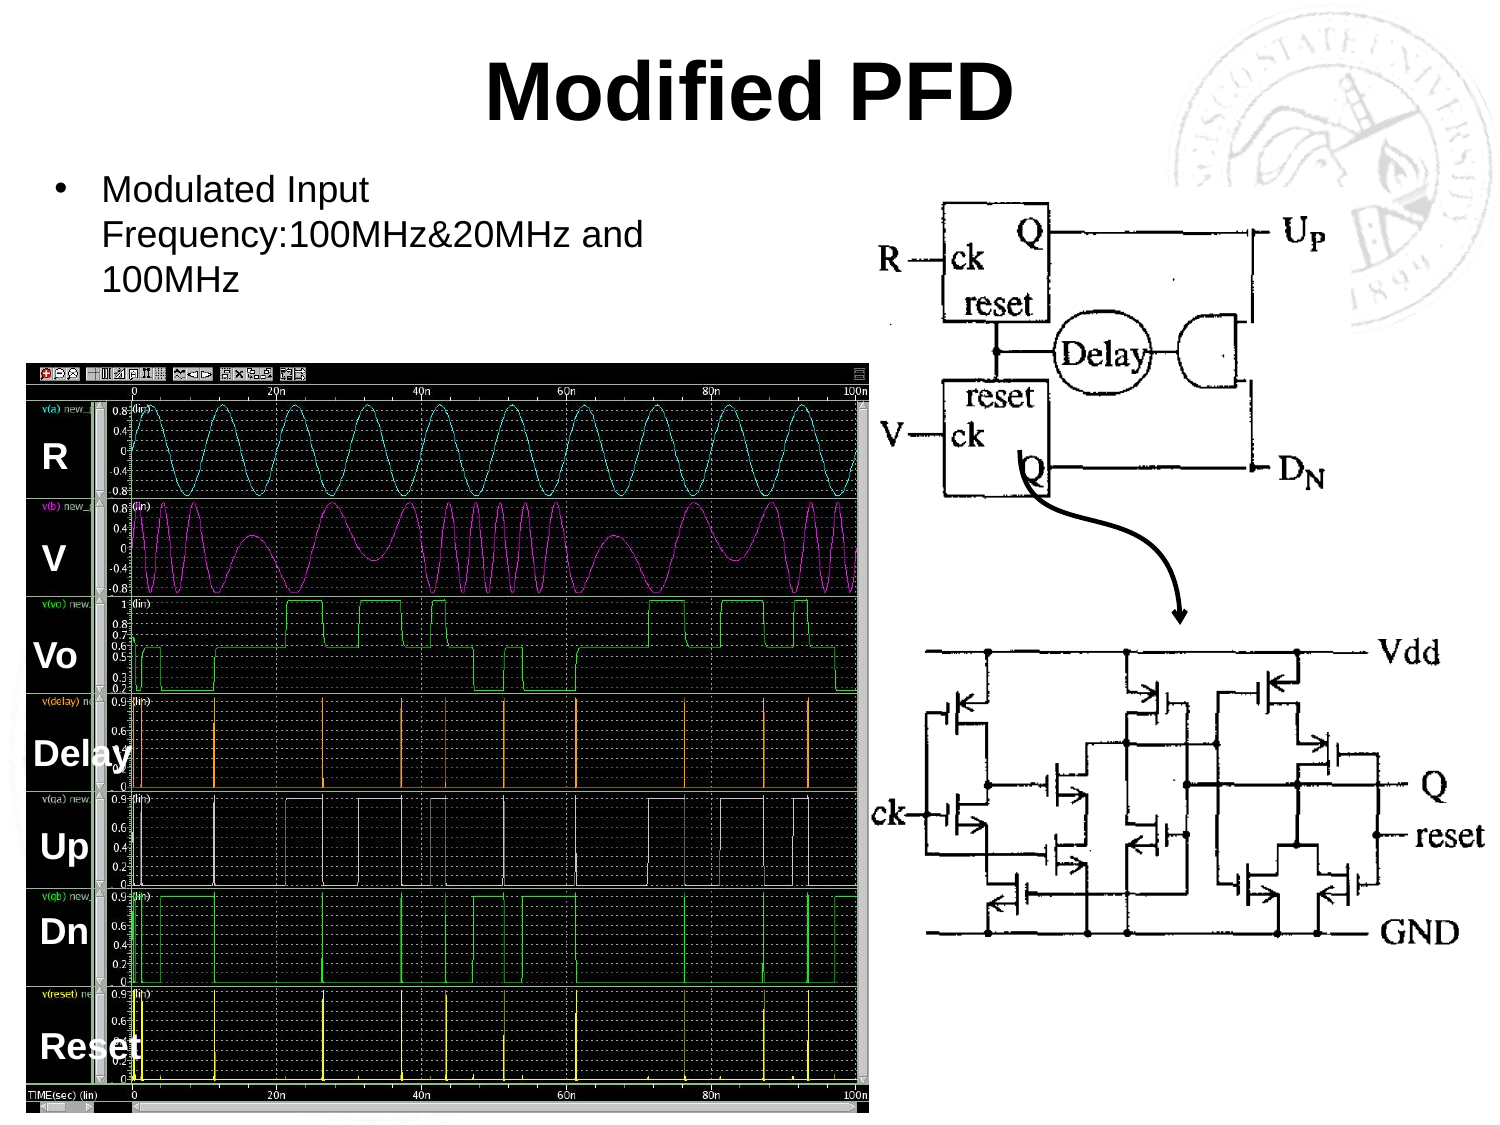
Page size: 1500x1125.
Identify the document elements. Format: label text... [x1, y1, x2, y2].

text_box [1012, 456, 1188, 618]
text_box Modulated Input Frequency:100MHz&20MHz and 100MHz [39, 157, 790, 307]
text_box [867, 149, 1402, 524]
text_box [873, 595, 1500, 963]
picture [9, 363, 869, 1122]
title Modified PFD [74, 24, 1426, 151]
